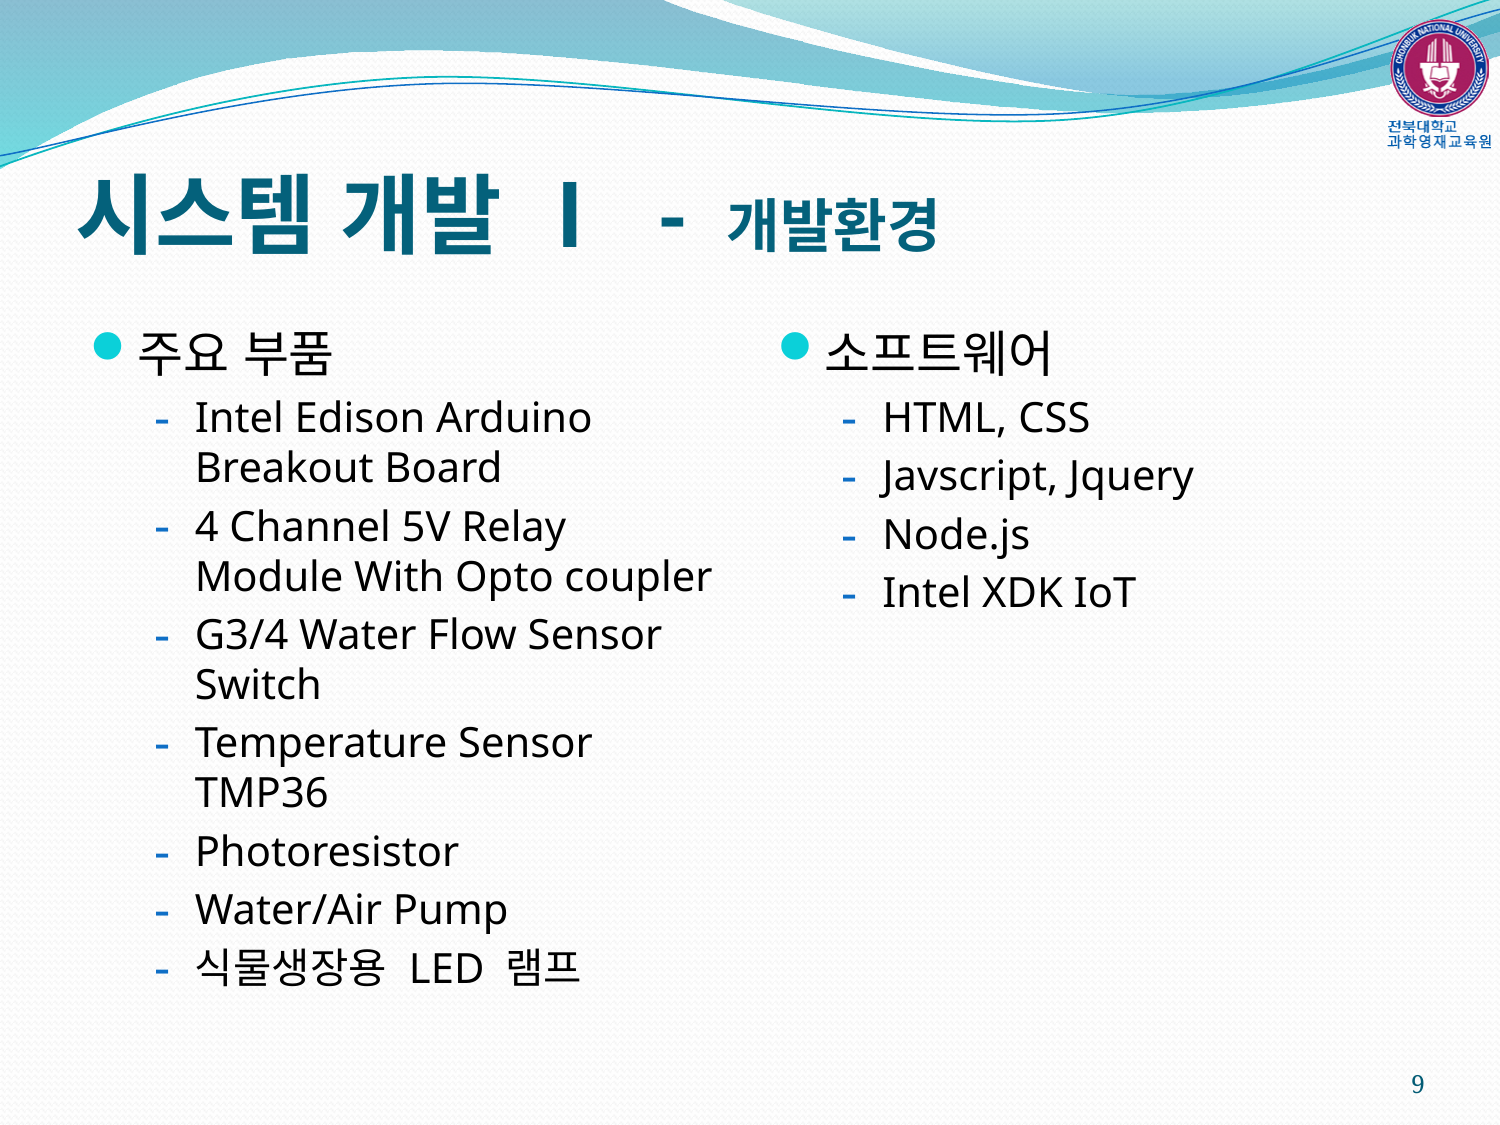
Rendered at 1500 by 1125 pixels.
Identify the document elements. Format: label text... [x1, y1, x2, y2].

list 주요 부품 Intel Edison Arduino Breakout Board 4 Channel 5V Relay Module With Opto coupler G3/4 Water Flow Sensor Switch Temperature Sensor TMP36 Photoresistor Water/Air Pump 식물생장용 LED 램프 [75, 314, 738, 1043]
list 소프트웨어 HTML, CSS Javscript, Jquery Node.js Intel XDK IoT [762, 314, 1425, 1043]
picture [1387, 19, 1491, 149]
slide_number 9 [1299, 1042, 1425, 1103]
title 시스템 개발 Ⅰ - 개발환경 [75, 115, 1425, 303]
